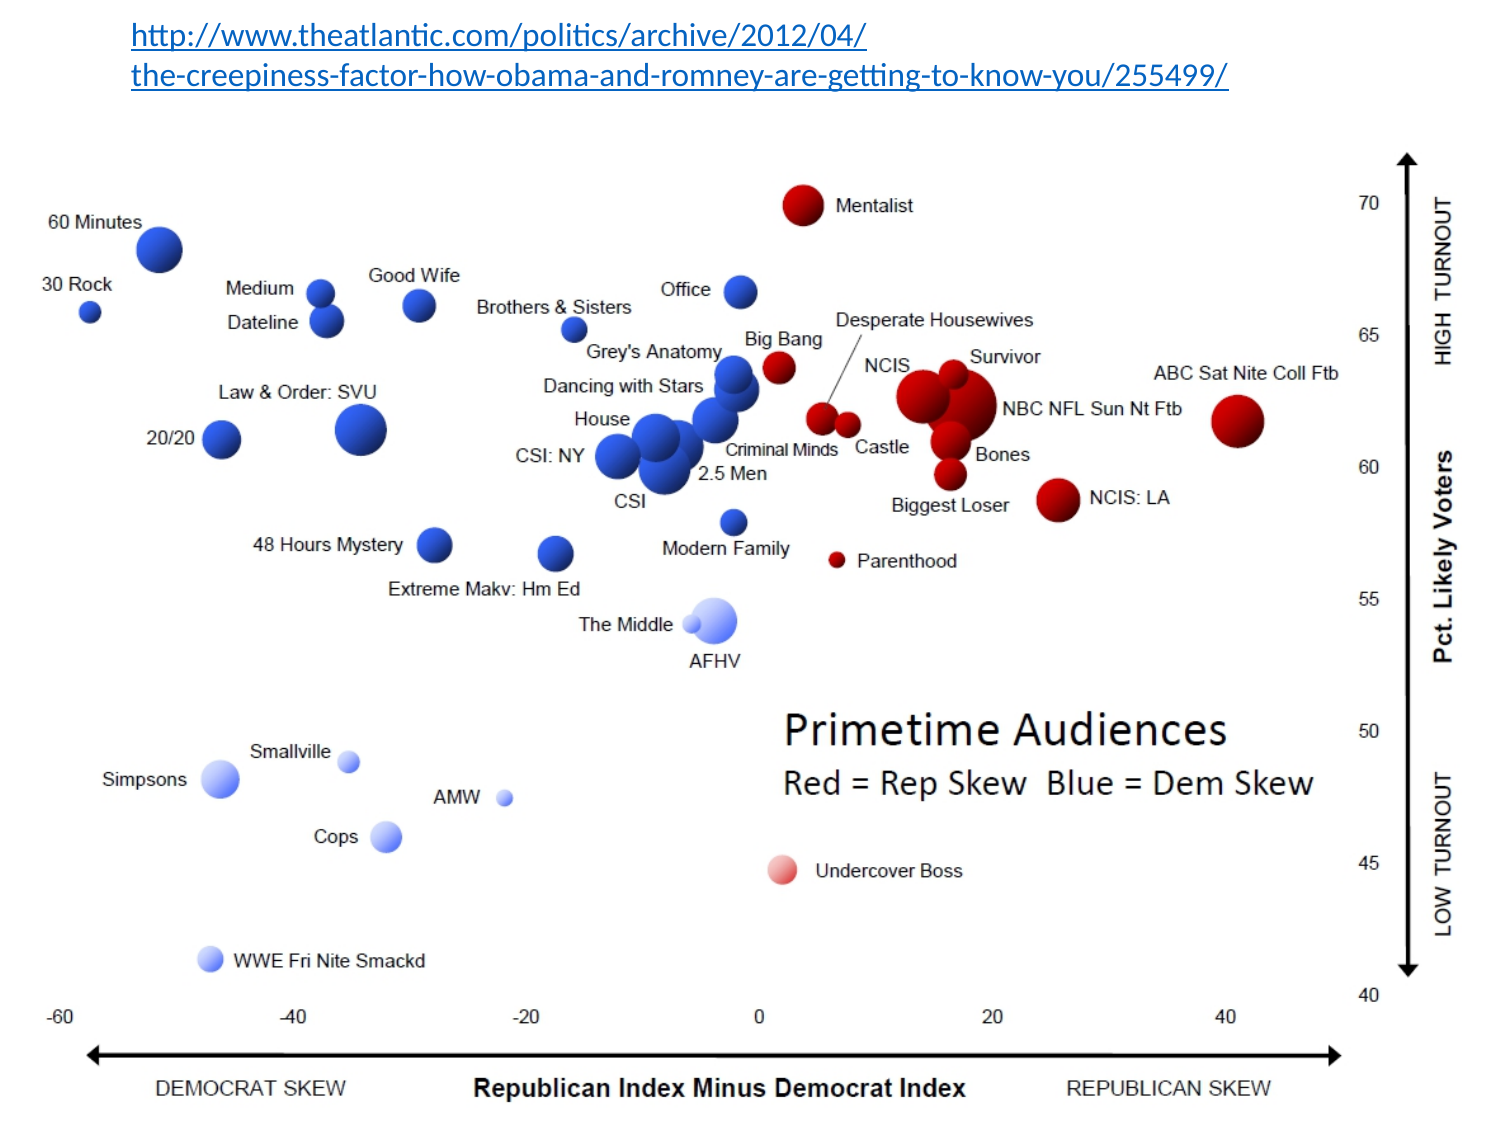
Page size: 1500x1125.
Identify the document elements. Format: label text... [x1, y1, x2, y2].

text_box http://www.theatlantic.com/politics/archive/2012/04/ the-creepiness-factor-how-obama-and-romney-are-getting-to-know-you/255499/ [116, 6, 1245, 112]
picture [0, 112, 1500, 1125]
